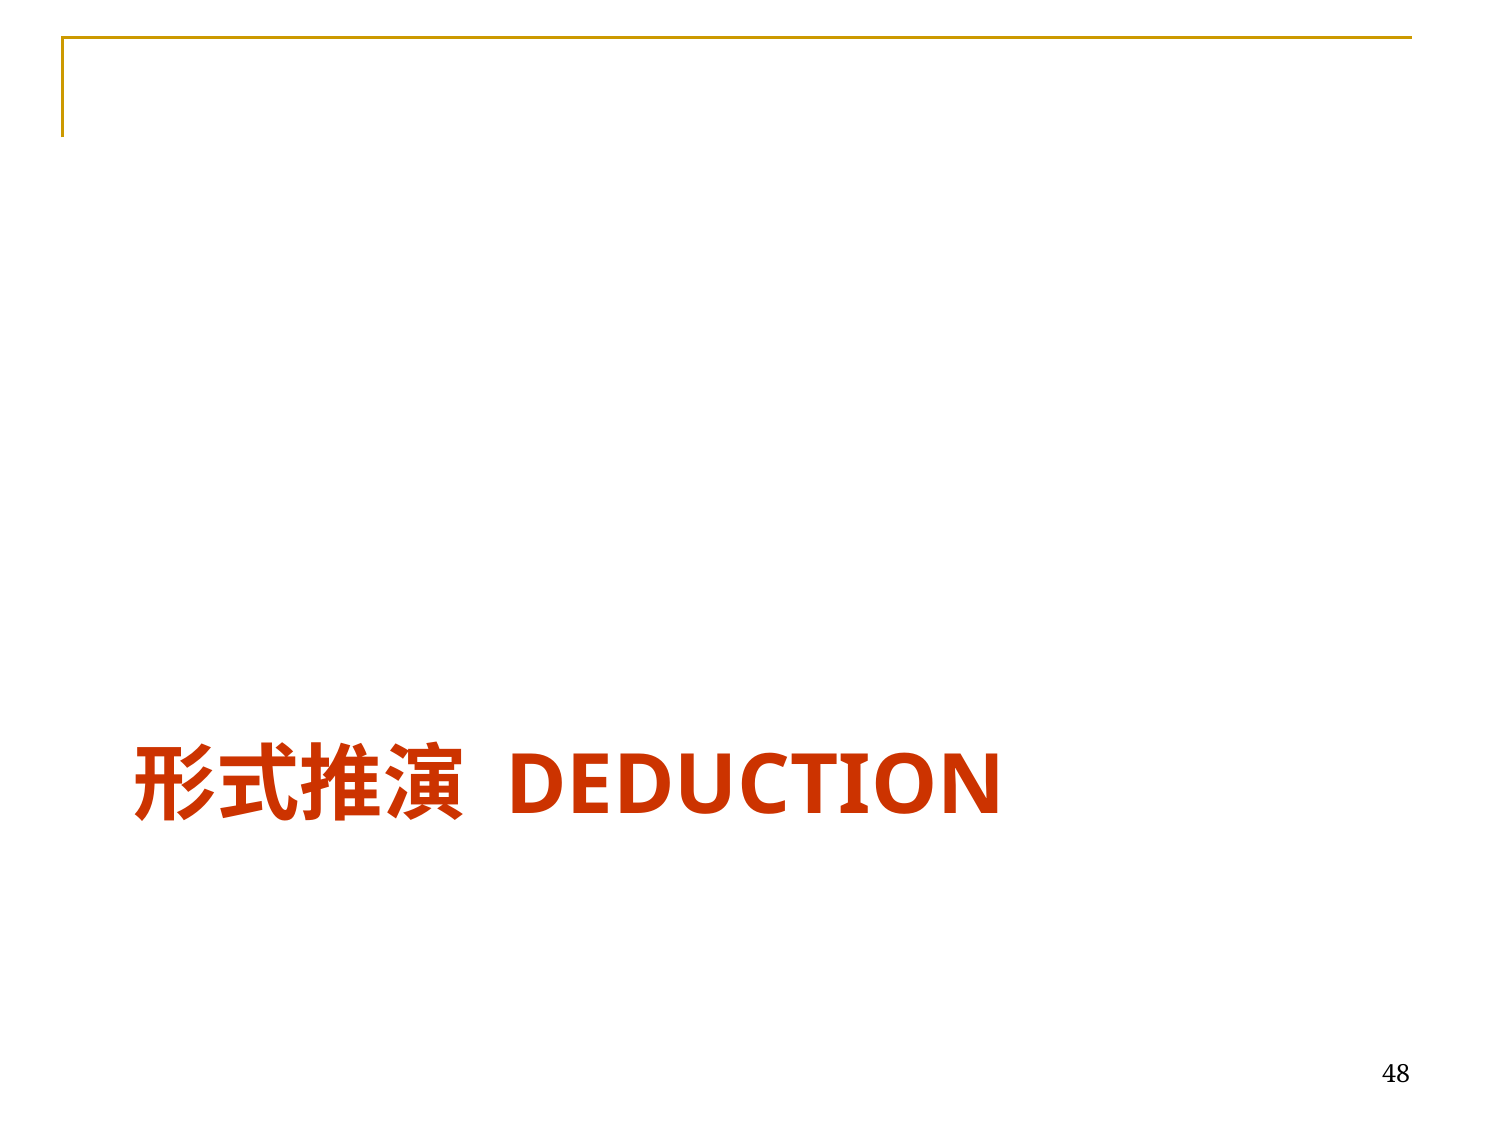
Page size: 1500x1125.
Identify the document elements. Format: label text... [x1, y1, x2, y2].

slide_number 48 [1074, 1023, 1426, 1100]
title 形式推演 Deduction [118, 722, 1394, 947]
